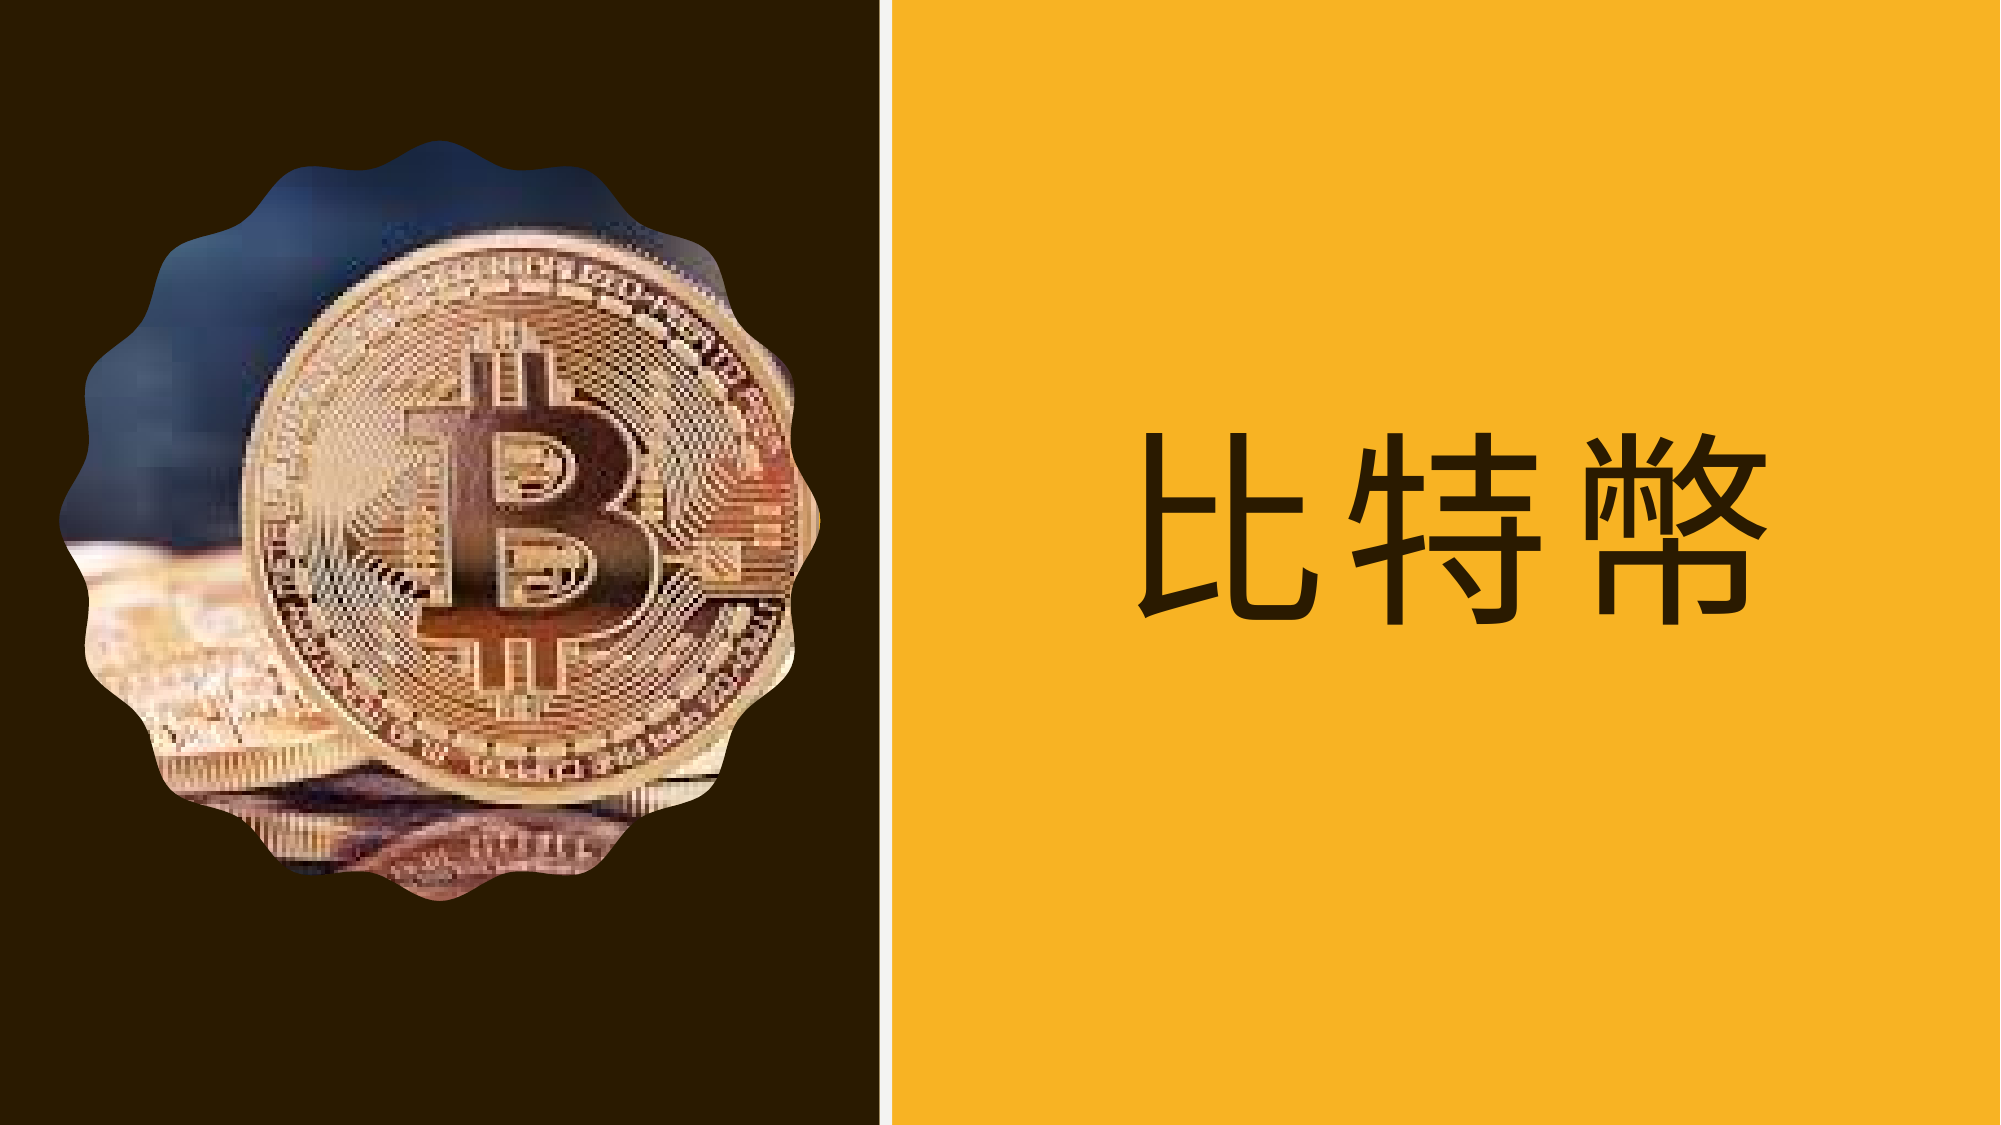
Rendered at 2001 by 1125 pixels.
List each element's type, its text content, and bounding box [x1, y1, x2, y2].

picture [0, 117, 820, 924]
text_box [0, 0, 879, 1125]
title 比特幣 [951, 180, 1942, 902]
text_box [879, 0, 893, 1125]
text_box [893, 0, 2000, 1125]
